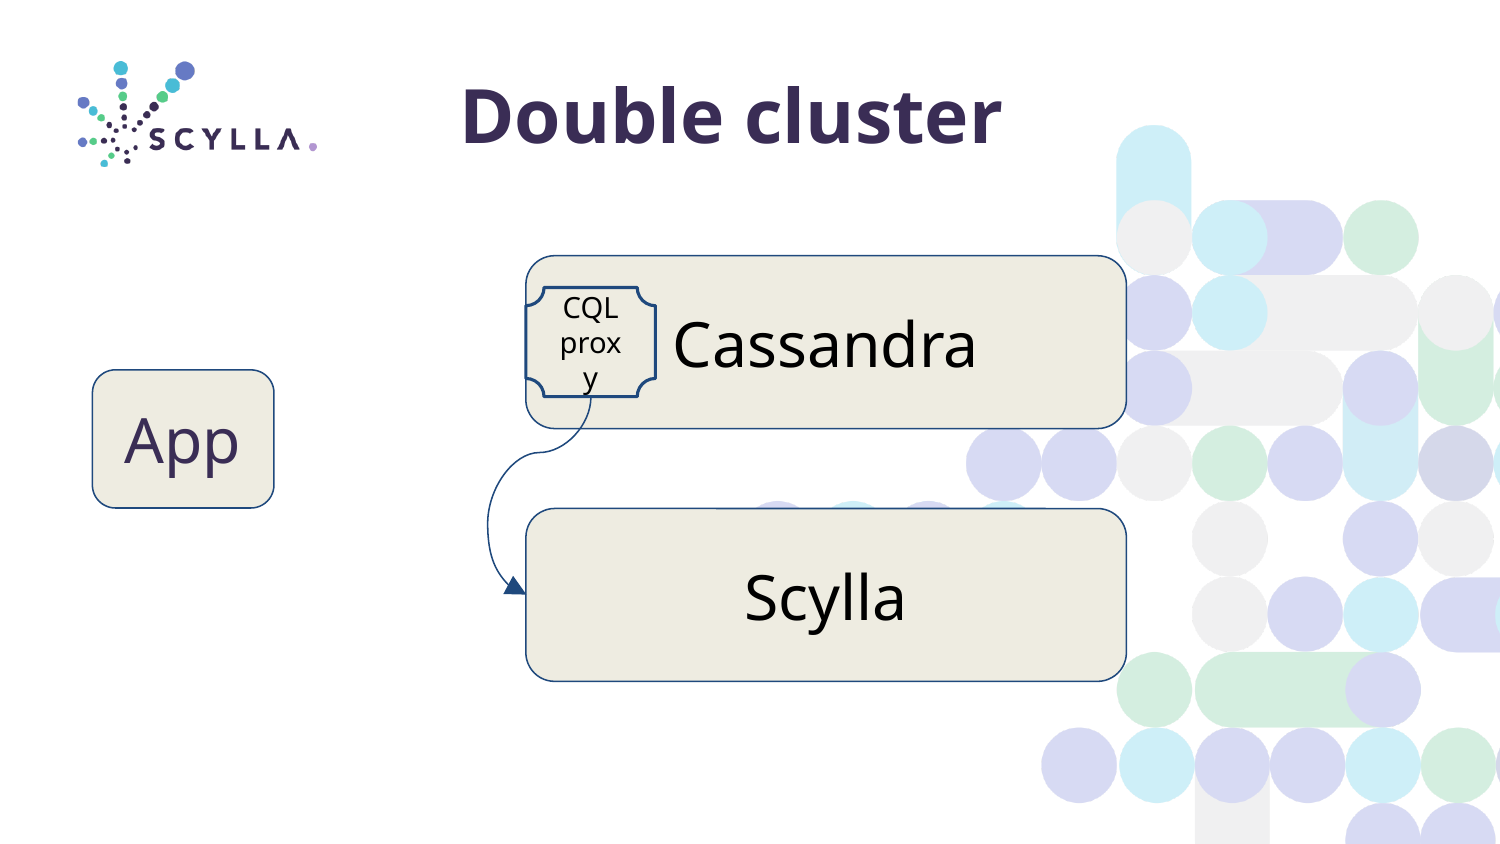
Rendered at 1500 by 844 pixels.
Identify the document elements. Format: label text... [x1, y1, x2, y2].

text_box App [92, 369, 274, 508]
picture [63, 4, 1500, 844]
